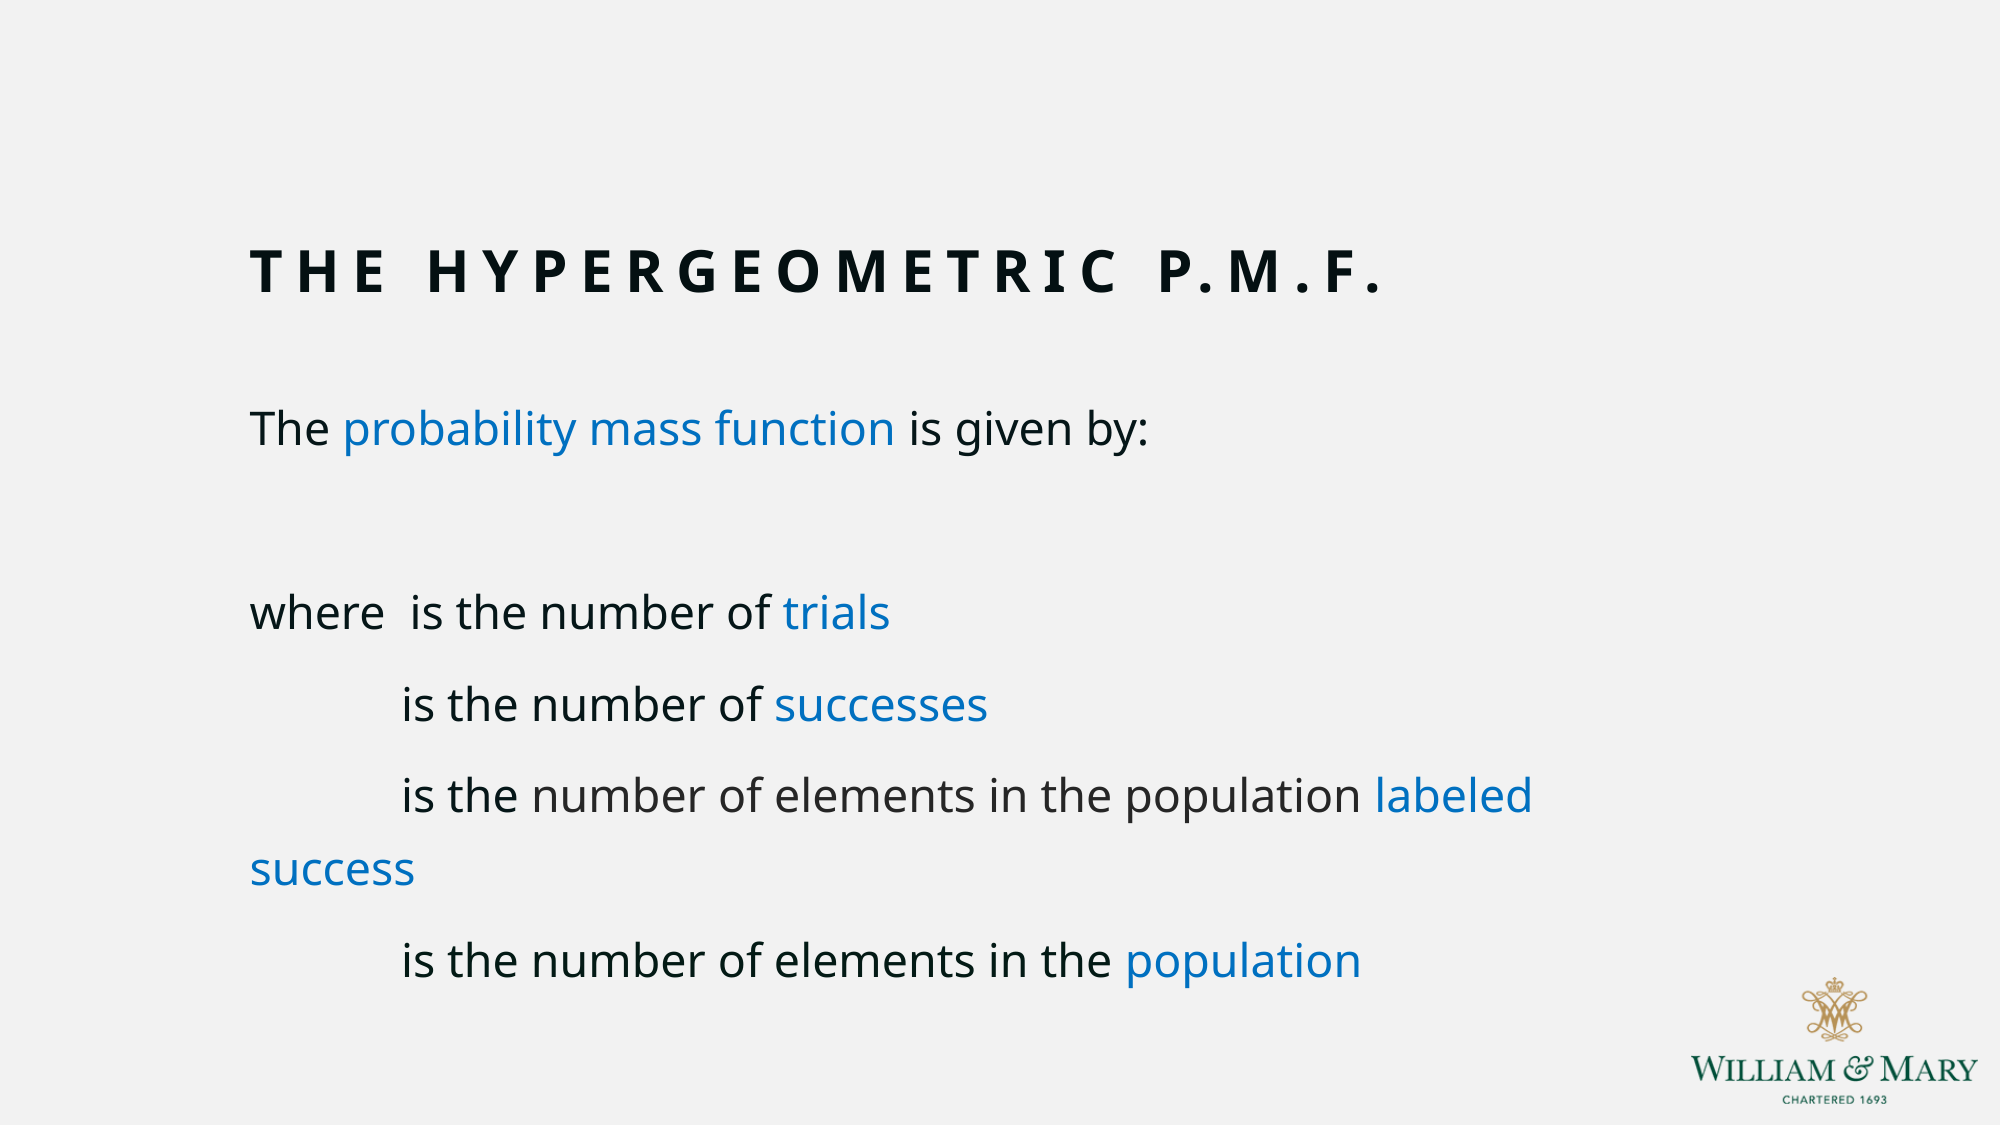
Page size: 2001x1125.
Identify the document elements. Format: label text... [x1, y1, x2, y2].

picture [1691, 976, 1978, 1106]
title The hypergeometric p.m.f. [234, 171, 1750, 313]
